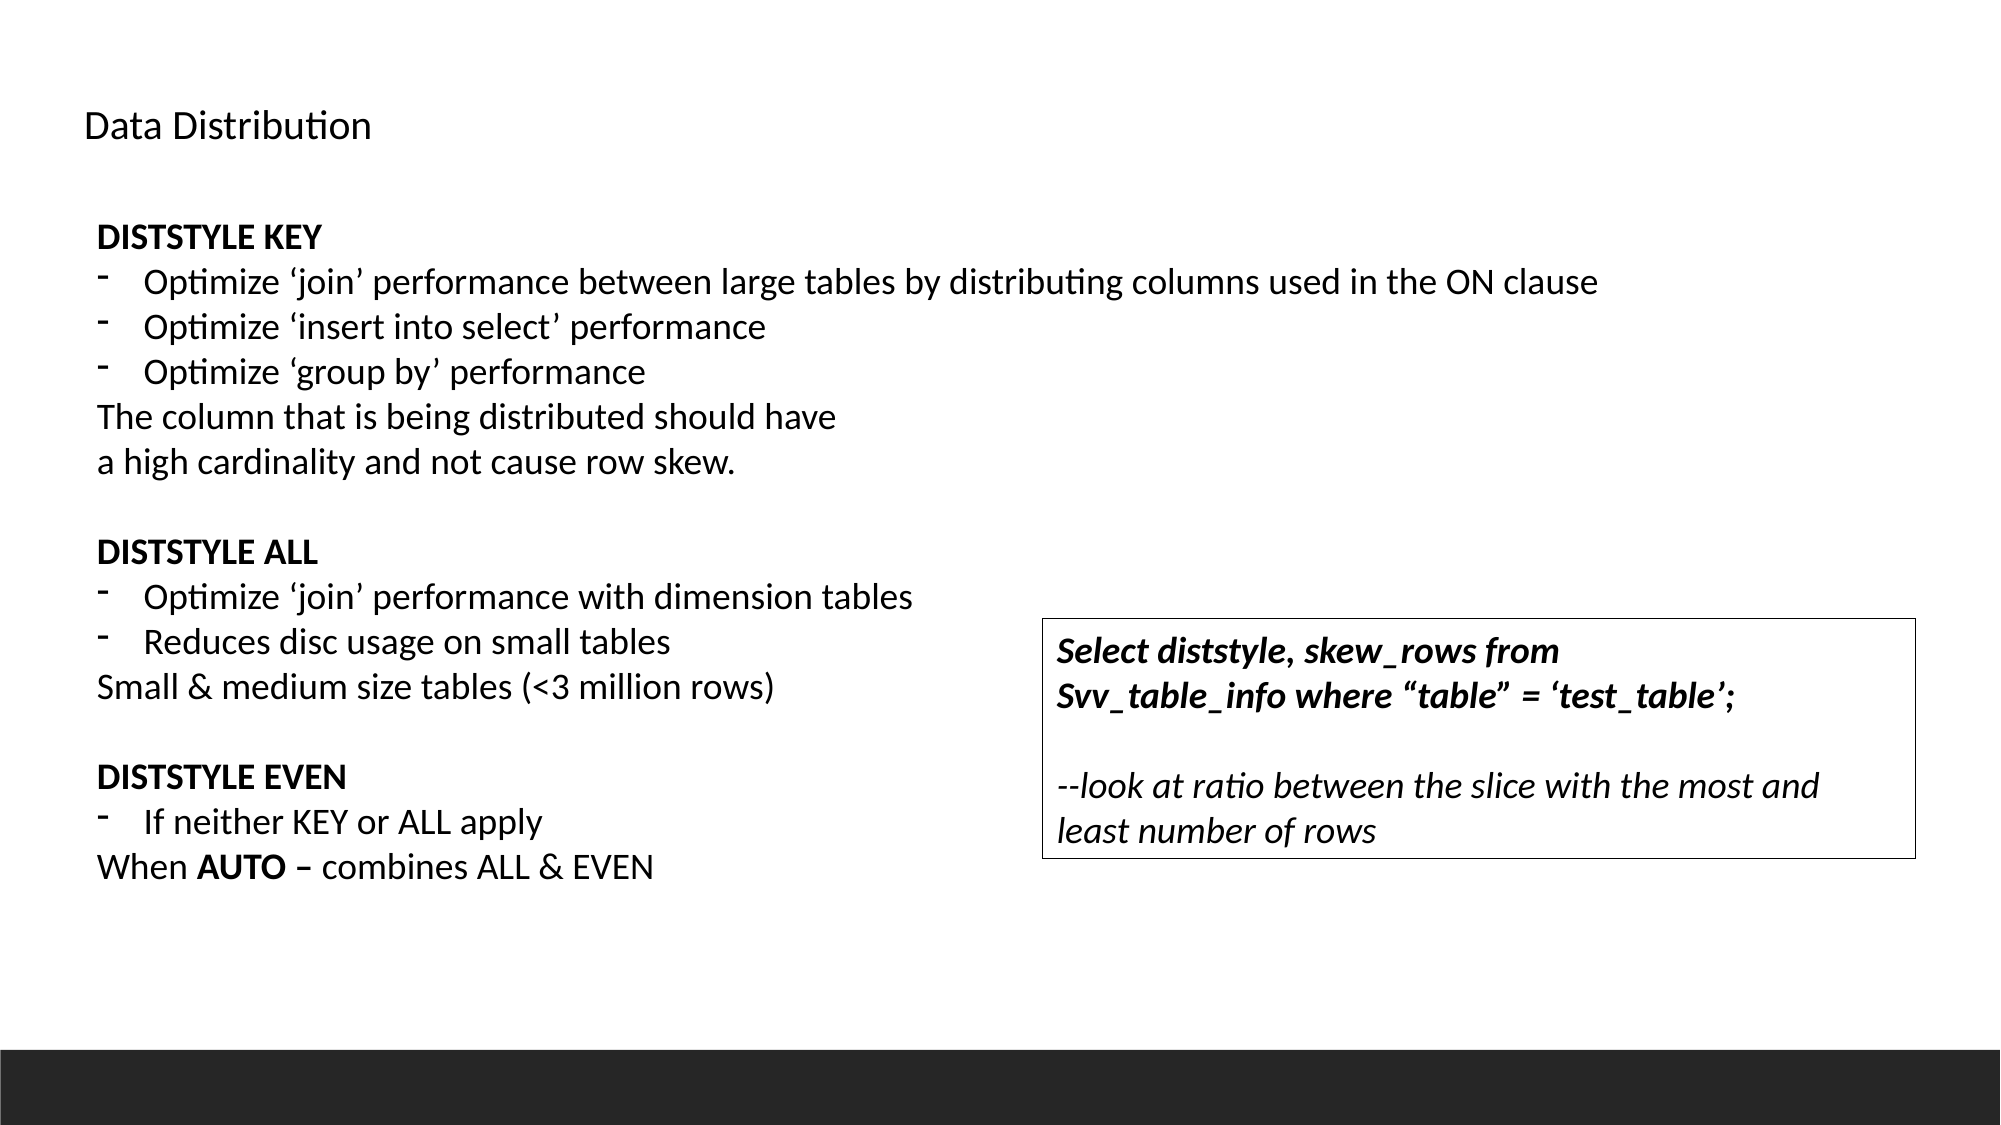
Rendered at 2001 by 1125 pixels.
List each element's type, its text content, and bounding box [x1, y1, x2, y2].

text_box DISTSTYLE KEY Optimize ‘join’ performance between large tables by distributing columns used in the ON clause Optimize ‘insert into select’ performance Optimize ‘group by’ performance The column that is being distributed should have a high cardinality and not cause row skew. DISTSTYLE ALL Optimize ‘join’ performance with dimension tables Reduces disc usage on small tables Small & medium size tables (<3 million rows) DISTSTYLE EVEN If neither KEY or ALL apply When AUTO – combines ALL & EVEN [82, 205, 1811, 895]
text_box Select diststyle, skew_rows from Svv_table_info where “table” = ‘test_table’; --look at ratio between the slice with the most and least number of rows [1042, 618, 1916, 859]
text_box Data Distribution [69, 90, 1928, 155]
